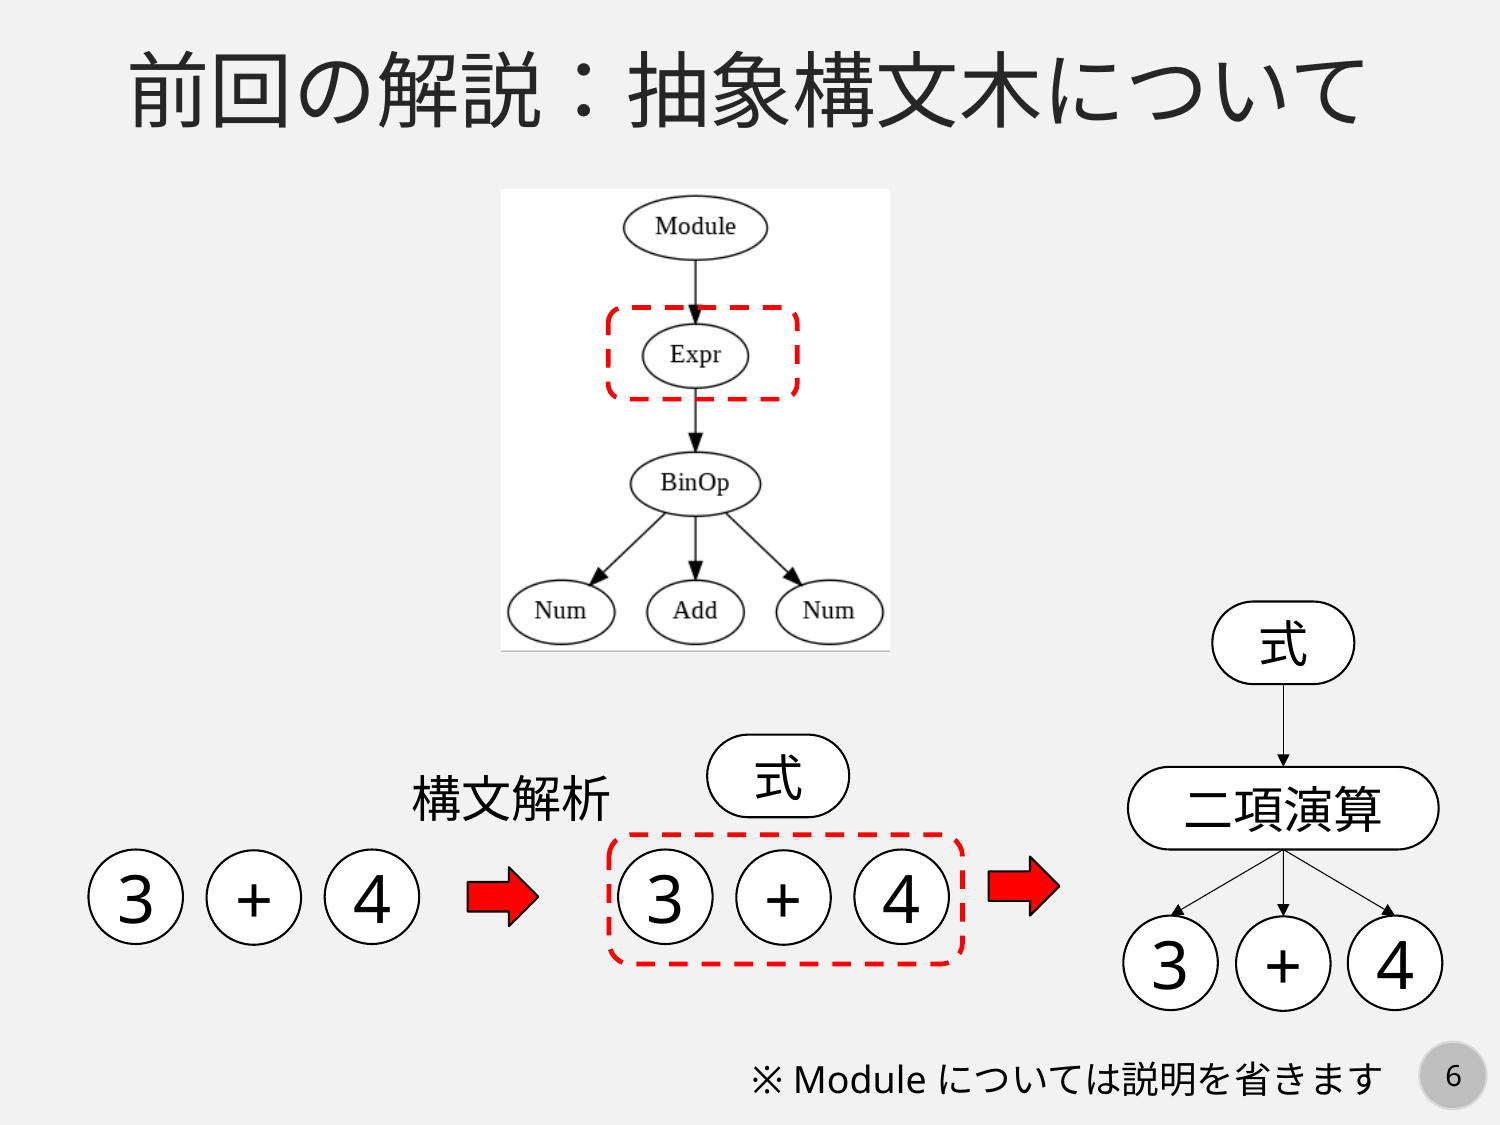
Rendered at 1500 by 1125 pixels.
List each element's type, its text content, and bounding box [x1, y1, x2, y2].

text_box ※ Moduleについては説明を省きます [736, 1048, 1399, 1109]
text_box 4 [1346, 914, 1444, 1012]
text_box [466, 866, 540, 928]
text_box 式 [706, 733, 851, 819]
list 前回の解説：抽象構文木について [0, 31, 1500, 155]
text_box 3 [87, 848, 184, 946]
text_box 3 [1122, 914, 1219, 1012]
text_box 式 [1211, 600, 1356, 686]
text_box + [205, 849, 303, 946]
text_box [987, 855, 1061, 917]
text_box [1170, 849, 1283, 916]
picture [501, 189, 890, 652]
text_box 4 [323, 848, 421, 946]
text_box 二項演算 [1126, 765, 1440, 851]
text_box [1283, 849, 1396, 916]
text_box [608, 833, 964, 966]
text_box 構文解析 [396, 760, 627, 836]
text_box + [1235, 916, 1332, 1012]
